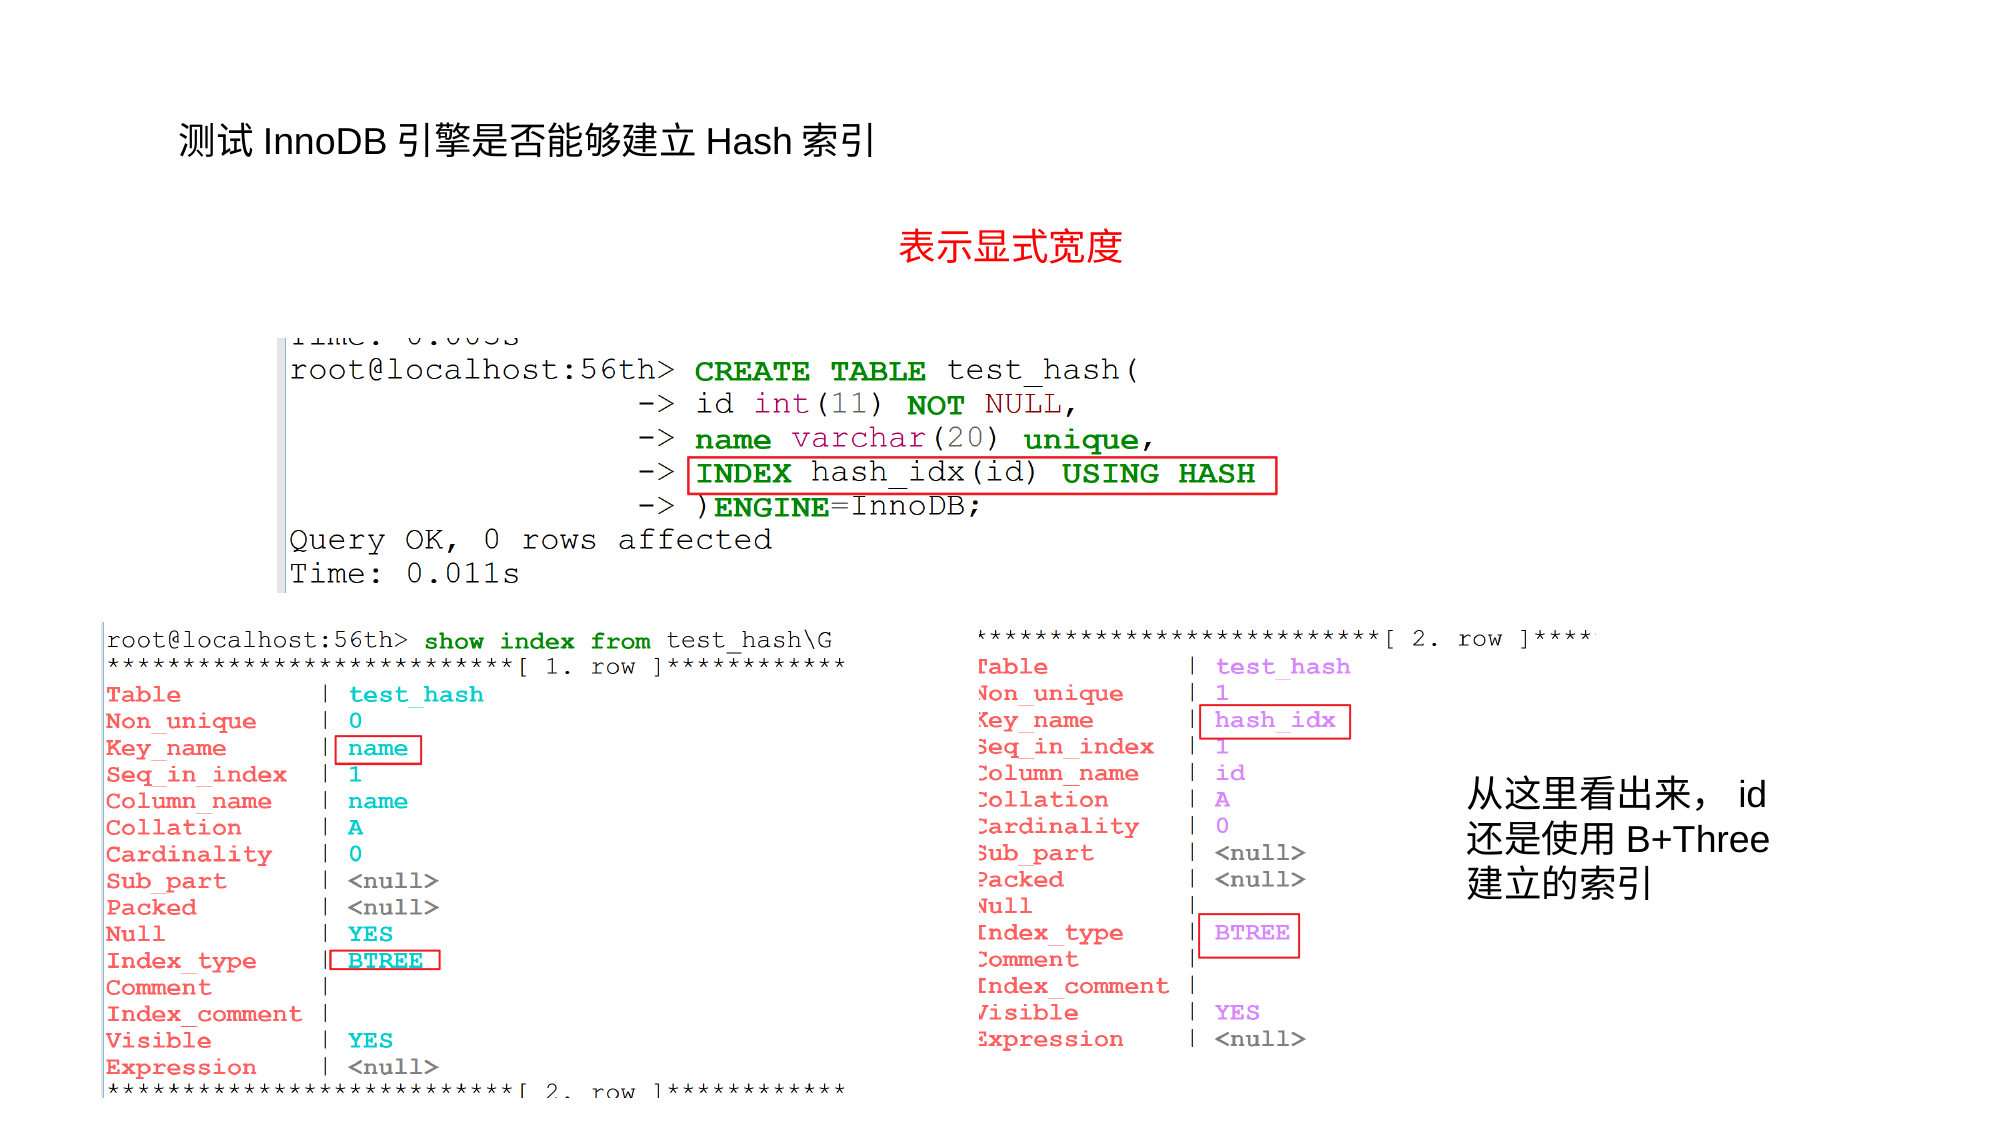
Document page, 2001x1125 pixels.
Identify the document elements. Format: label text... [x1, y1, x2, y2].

text_box 表示显式宽度 [883, 215, 1259, 275]
picture [101, 622, 847, 1099]
text_box 测试InnoDB引擎是否能够建立Hash索引 [164, 109, 1253, 170]
picture [276, 337, 1315, 594]
text_box 从这里看出来，id还是使用B+Three建立的索引 [1597, 762, 1786, 958]
picture [979, 627, 1597, 1064]
